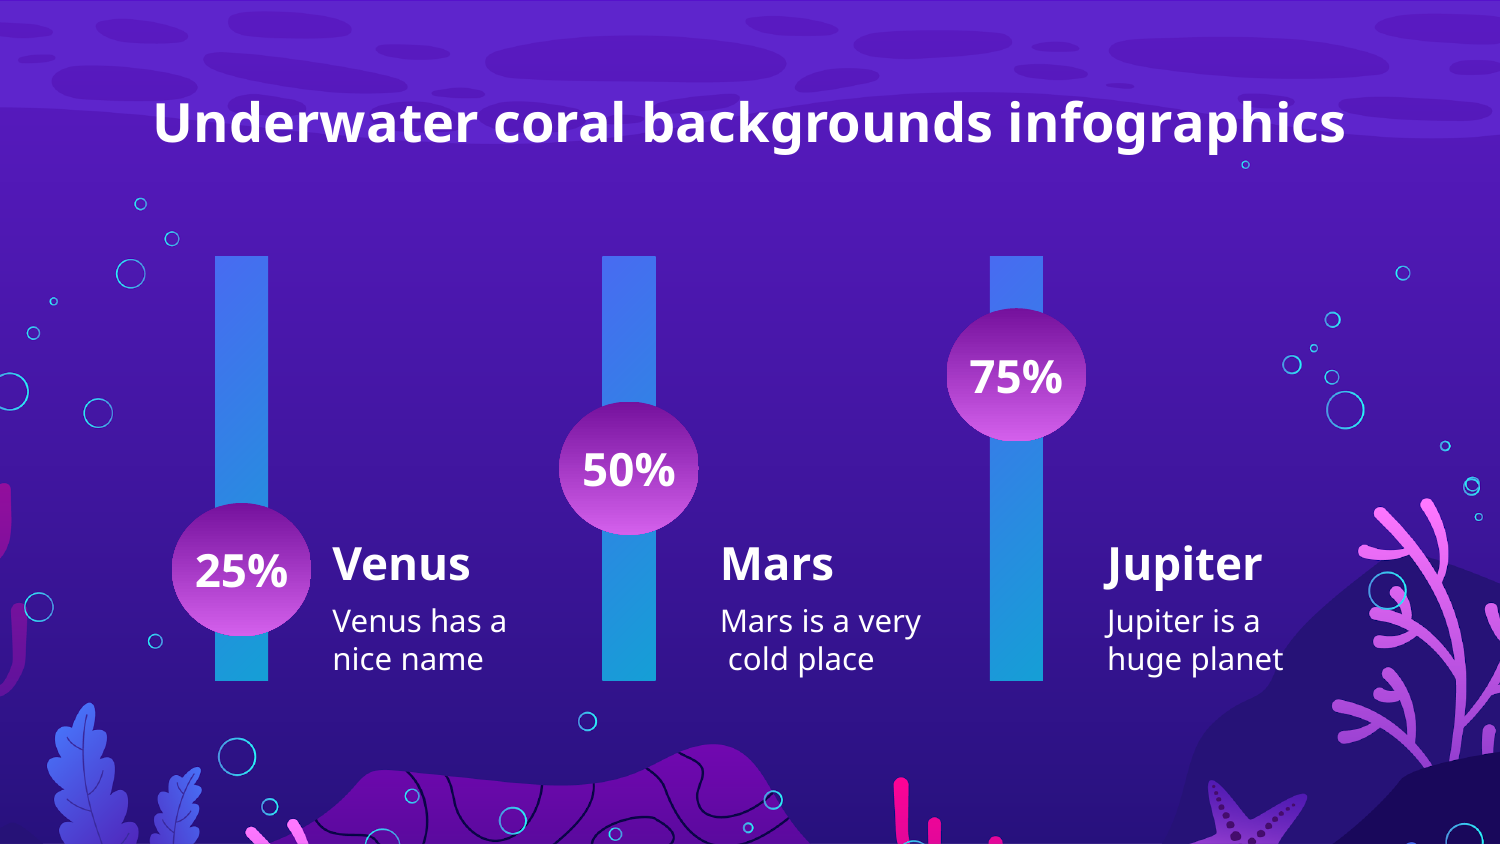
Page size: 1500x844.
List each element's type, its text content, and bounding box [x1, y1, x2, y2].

text_box [602, 530, 656, 681]
text_box [989, 437, 1043, 681]
text_box 50% [559, 401, 699, 535]
text_box 75% [946, 308, 1087, 442]
text_box Underwater coral backgrounds infographics [116, 72, 1383, 167]
text_box [215, 632, 269, 681]
text_box [602, 256, 656, 406]
picture [0, 0, 1500, 844]
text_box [317, 526, 554, 681]
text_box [704, 526, 941, 681]
text_box [989, 256, 1043, 313]
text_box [1092, 526, 1329, 681]
text_box [215, 256, 269, 507]
text_box 25% [171, 502, 312, 637]
